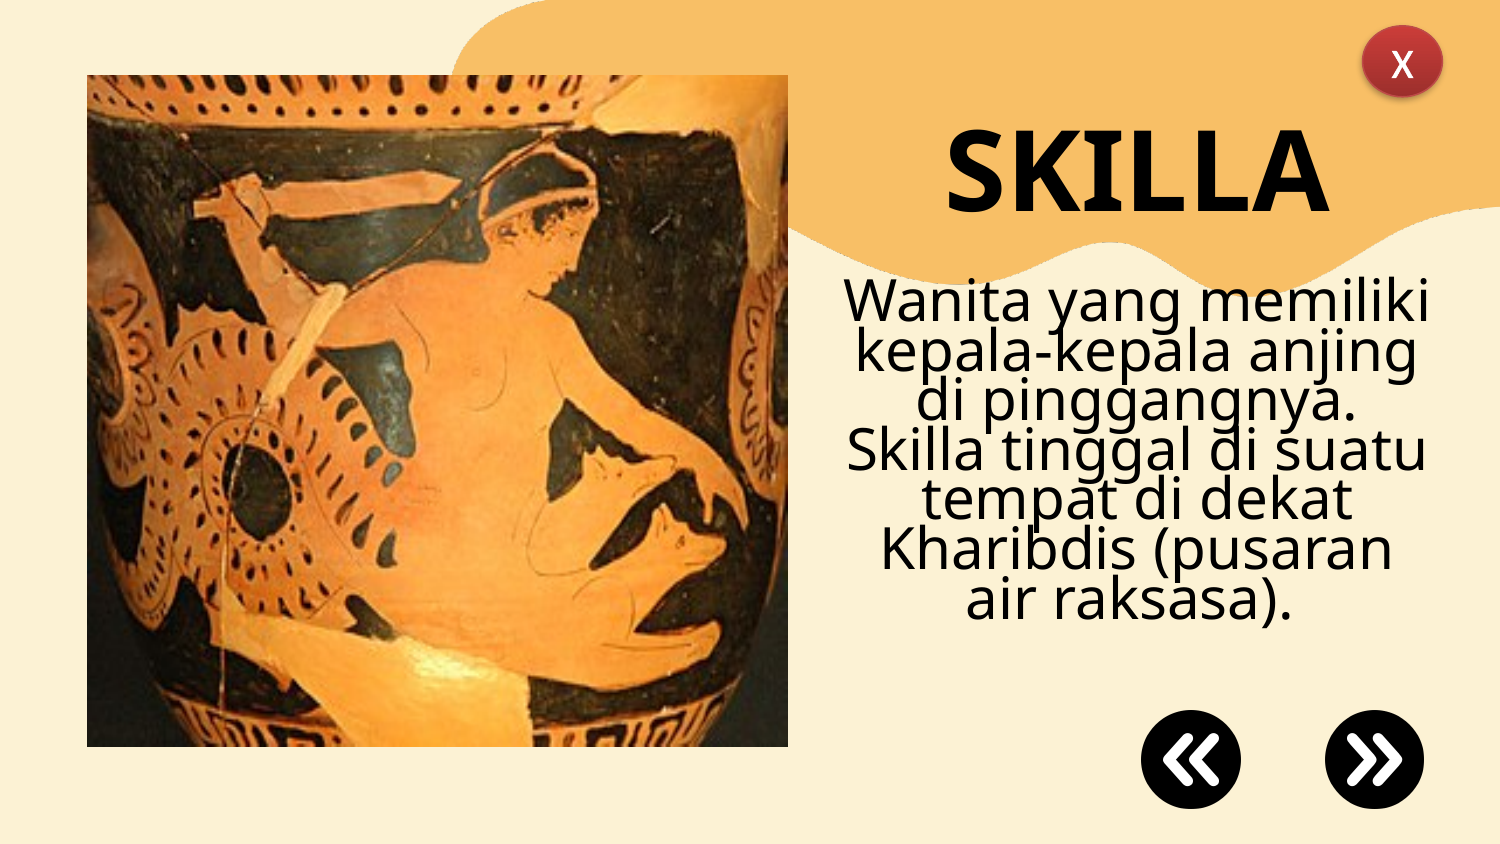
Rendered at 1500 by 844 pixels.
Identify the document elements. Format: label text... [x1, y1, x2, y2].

picture [87, 0, 1500, 748]
picture [1141, 709, 1241, 809]
picture [1324, 709, 1424, 809]
text_box SKILLA Wanita yang memiliki kepala-kepala anjing di pinggangnya. Skilla tinggal di suatu tempat di dekat Kharibdis (pusaran air raksasa). [840, 324, 1435, 631]
